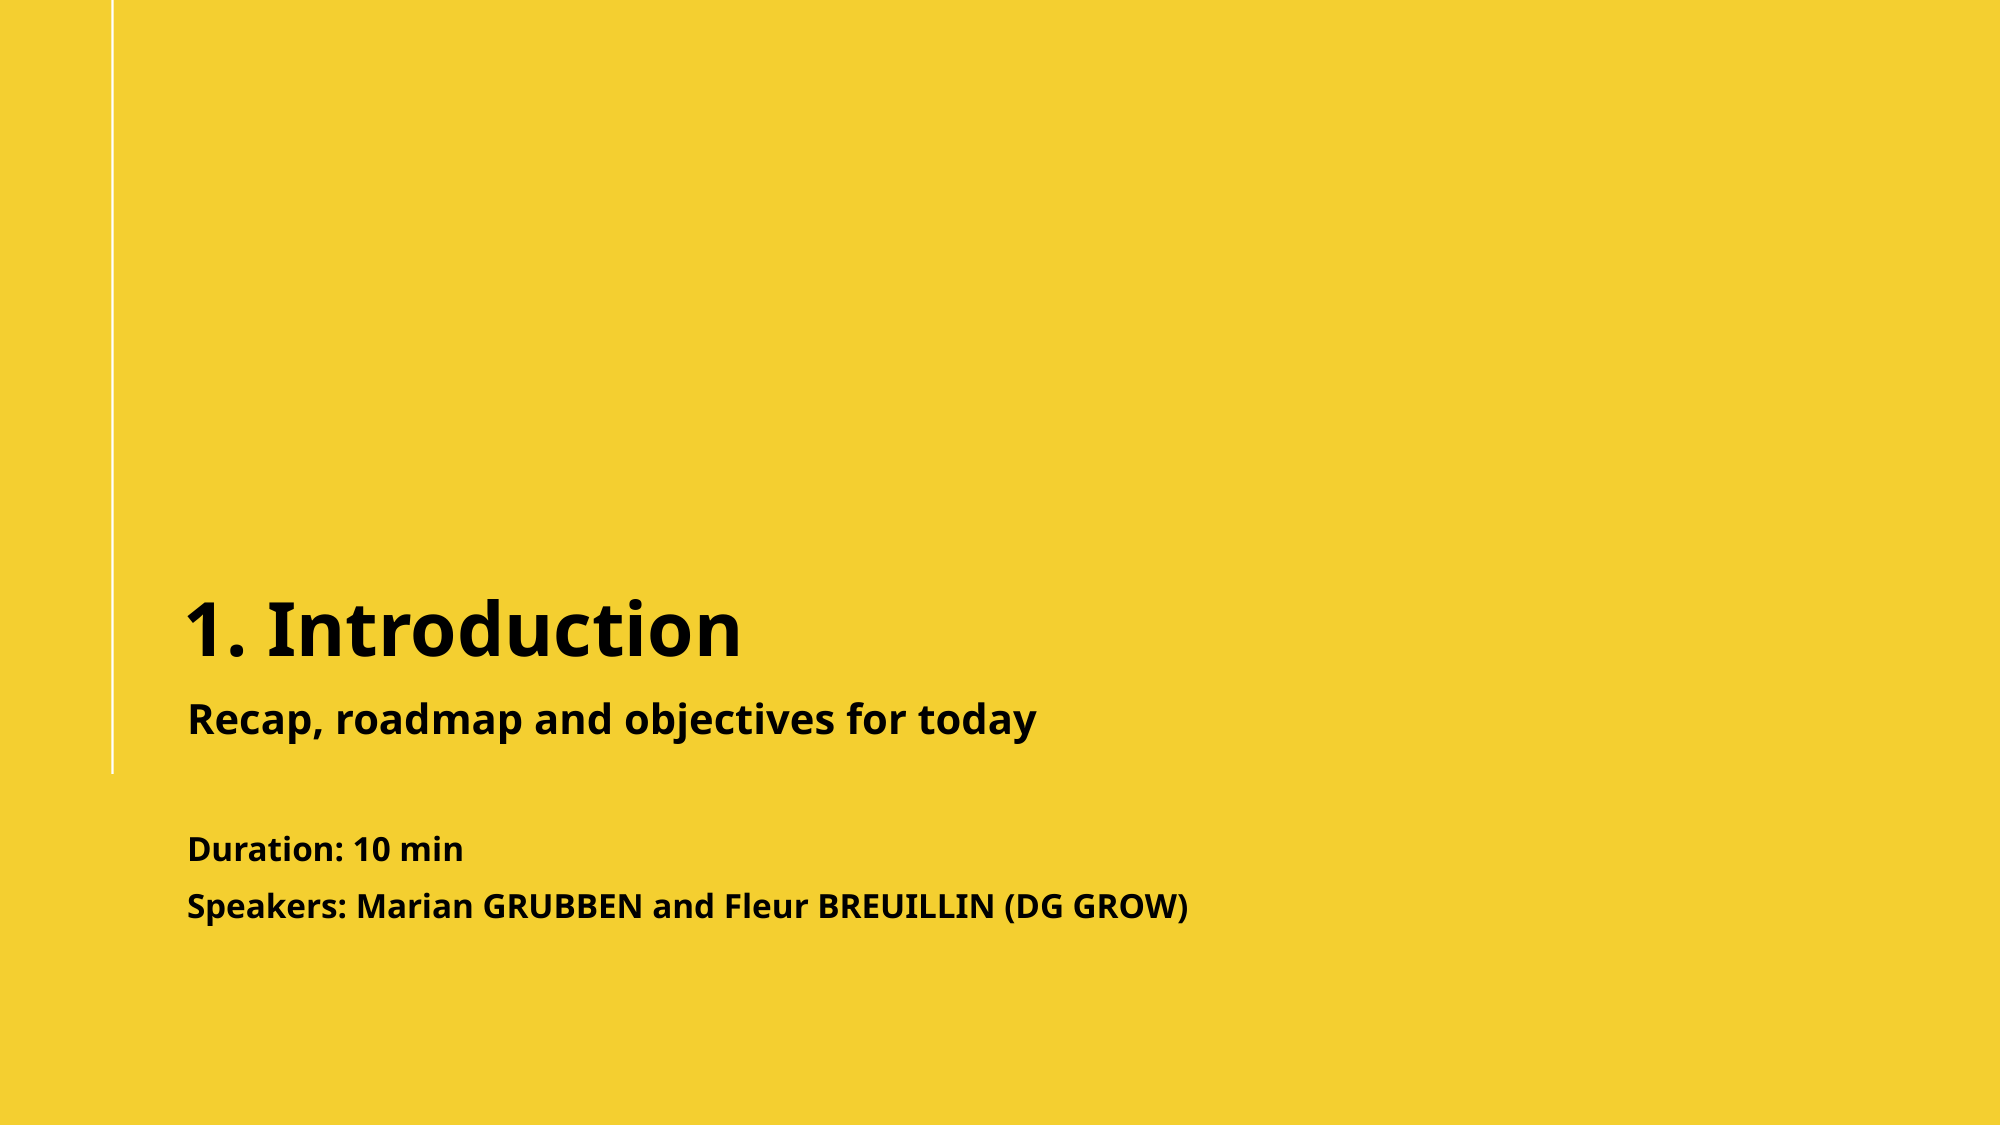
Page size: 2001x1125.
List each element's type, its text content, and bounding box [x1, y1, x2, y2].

list Recap, roadmap and objectives for today [187, 698, 1182, 738]
list 1. Introduction [183, 591, 1022, 691]
text_box Duration: 10 min Speakers: Marian GRUBBEN and Fleur BREUILLIN (DG GROW) [187, 833, 1578, 975]
